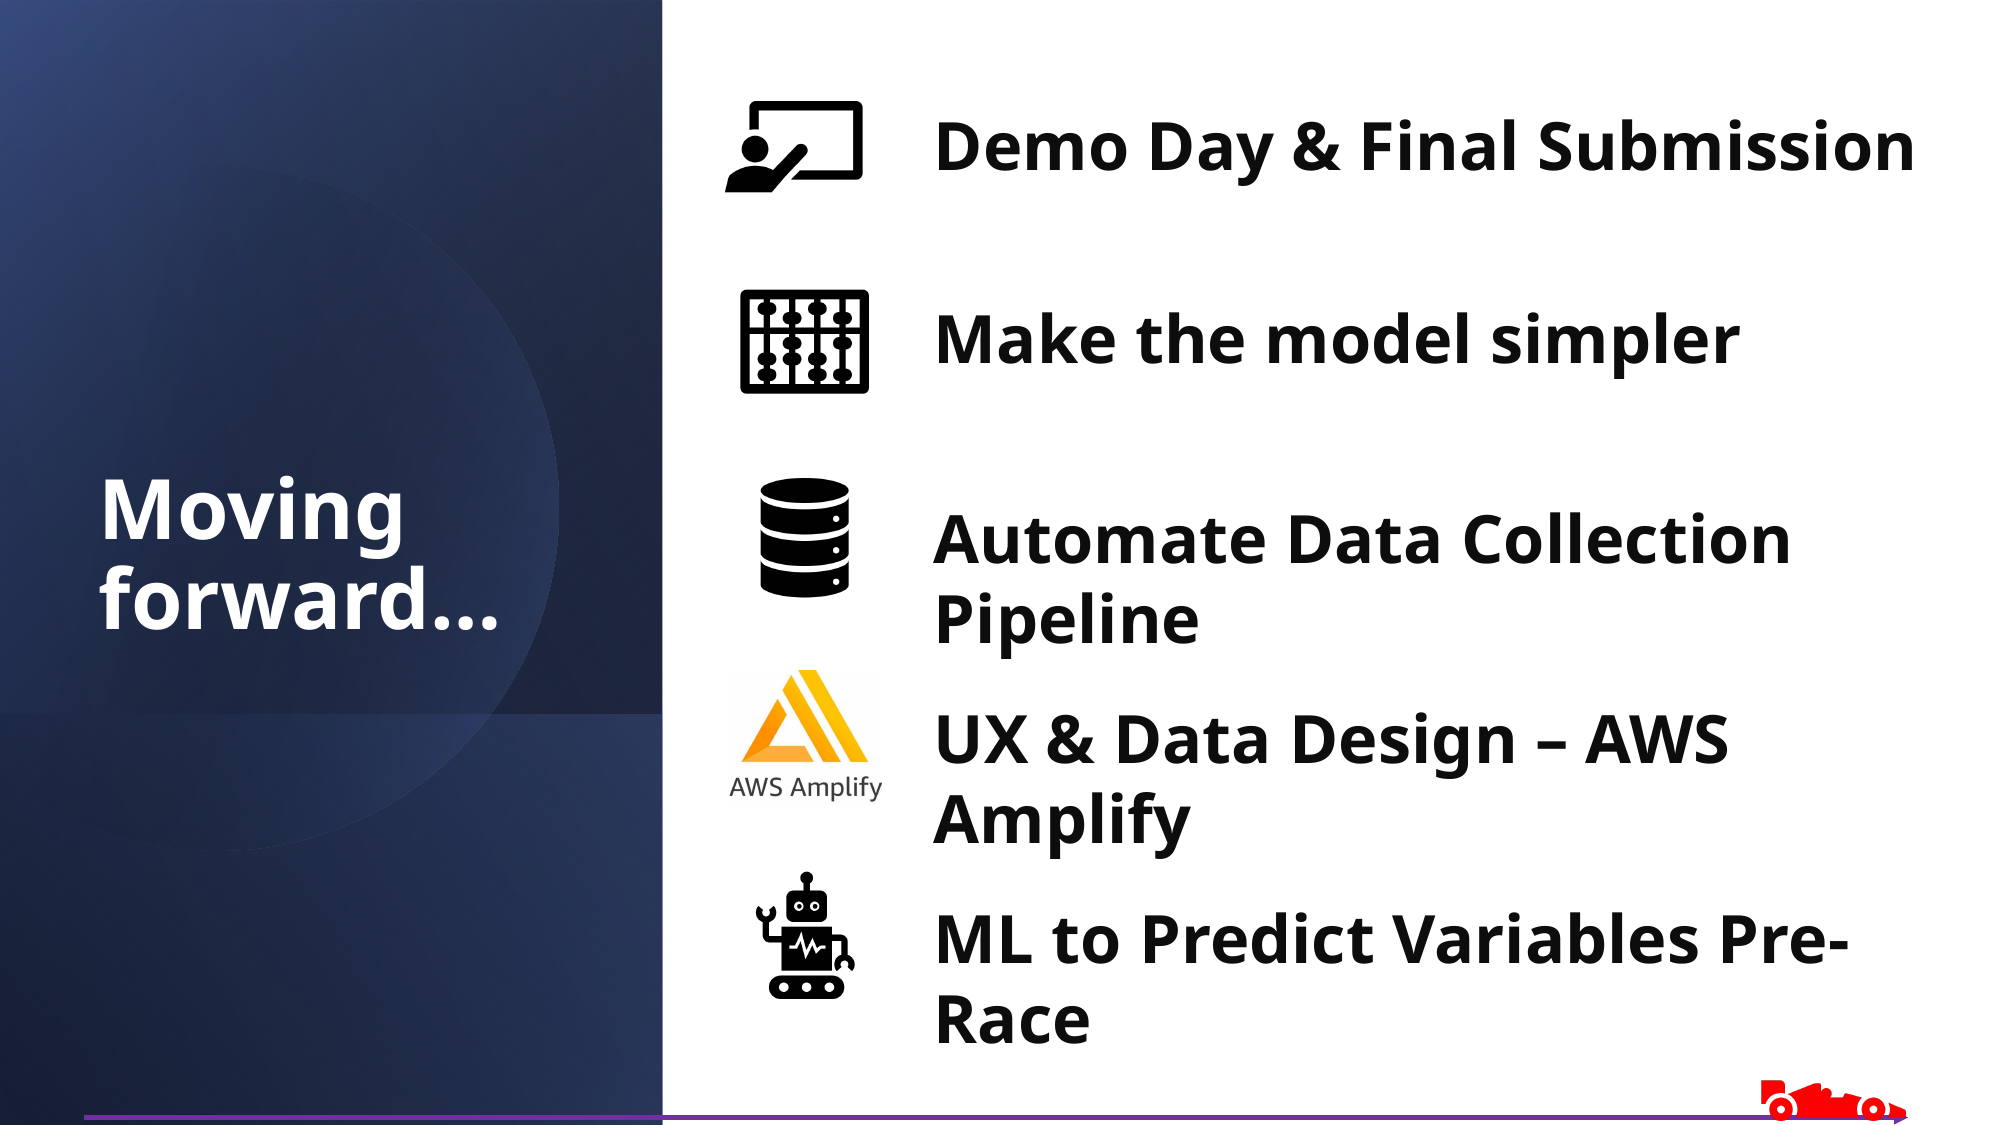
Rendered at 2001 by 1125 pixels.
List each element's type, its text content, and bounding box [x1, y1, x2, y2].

text_box [0, 0, 663, 1124]
text_box Automate Data Collection Pipeline [919, 489, 1979, 664]
picture [729, 266, 880, 417]
title Moving forward… [83, 456, 610, 655]
picture [1757, 1025, 1909, 1125]
picture [726, 670, 882, 804]
text_box [663, 0, 2000, 1125]
text_box UX & Data Design – AWS Amplify [919, 689, 1979, 864]
text_box Demo Day & Final Submission [919, 96, 1979, 192]
picture [718, 71, 869, 222]
text_box ML to Predict Variables Pre-Race [919, 889, 1979, 1064]
picture [731, 862, 882, 1013]
text_box Make the model simpler [919, 289, 1979, 385]
picture [729, 462, 880, 613]
